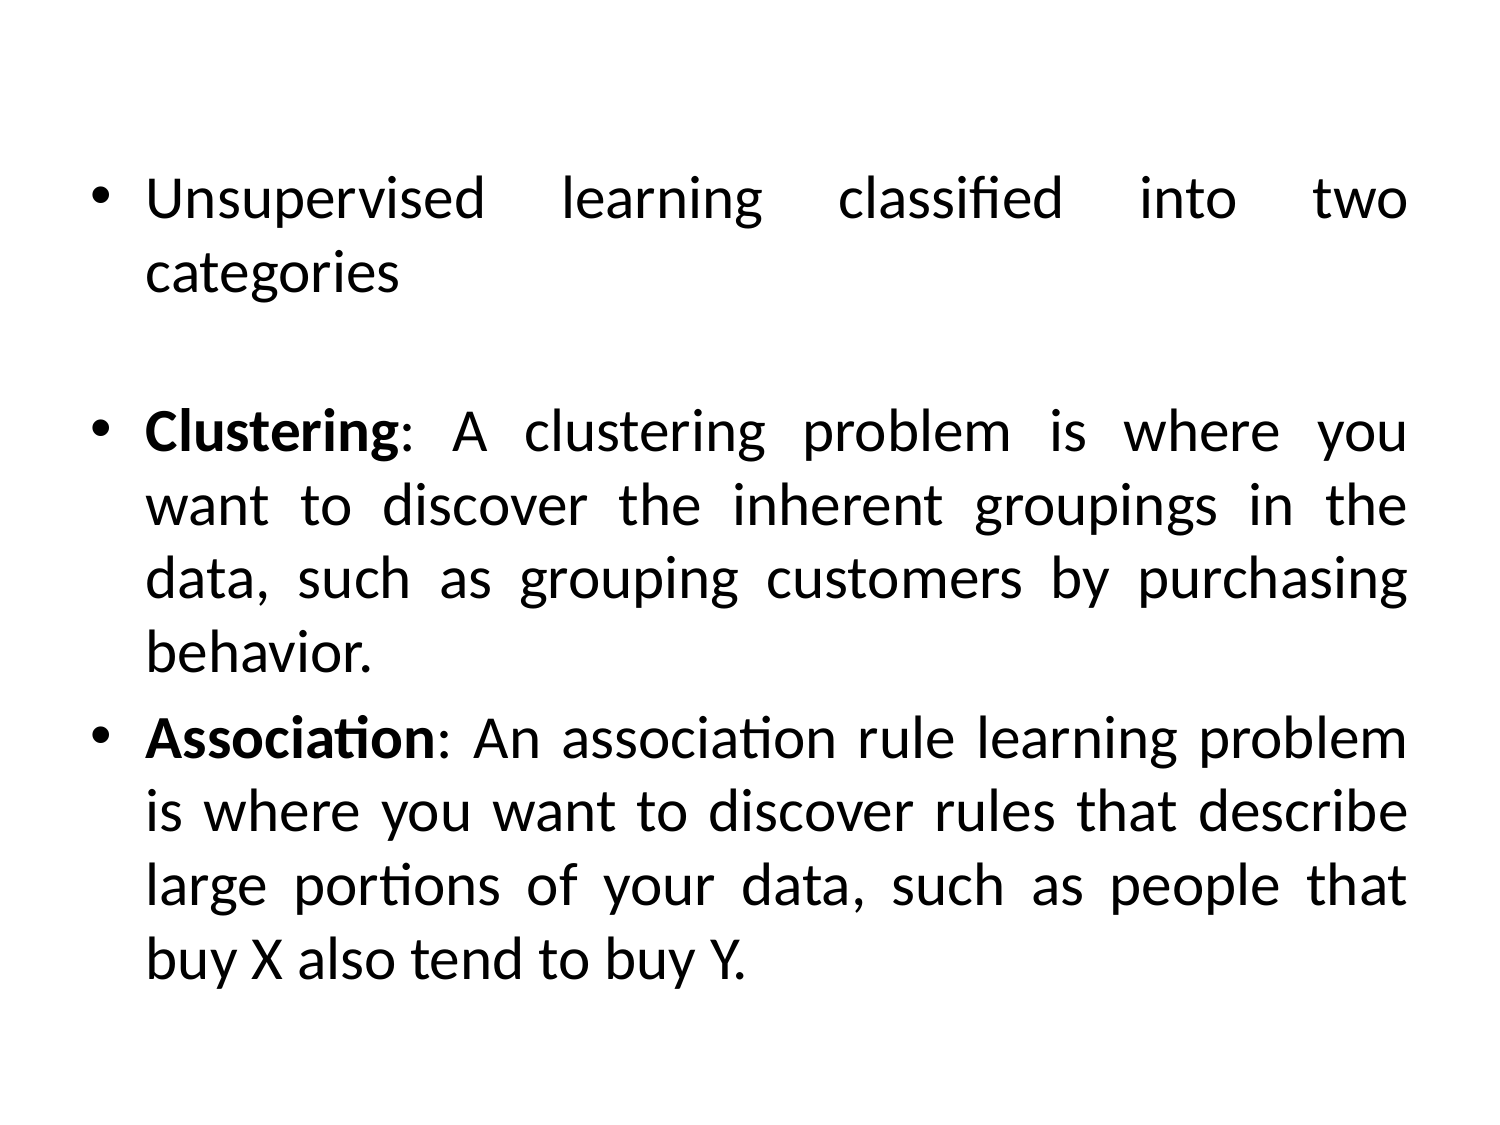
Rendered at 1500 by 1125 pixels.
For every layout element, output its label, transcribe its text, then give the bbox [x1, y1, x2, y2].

list Unsupervised learning classified into two categories Clustering: A clustering problem is where you want to discover the inherent groupings in the data, such as grouping customers by purchasing behavior. Association: An association rule learning problem is where you want to discover rules that describe large portions of your data, such as people that buy X also tend to buy Y. [75, 149, 1425, 1005]
